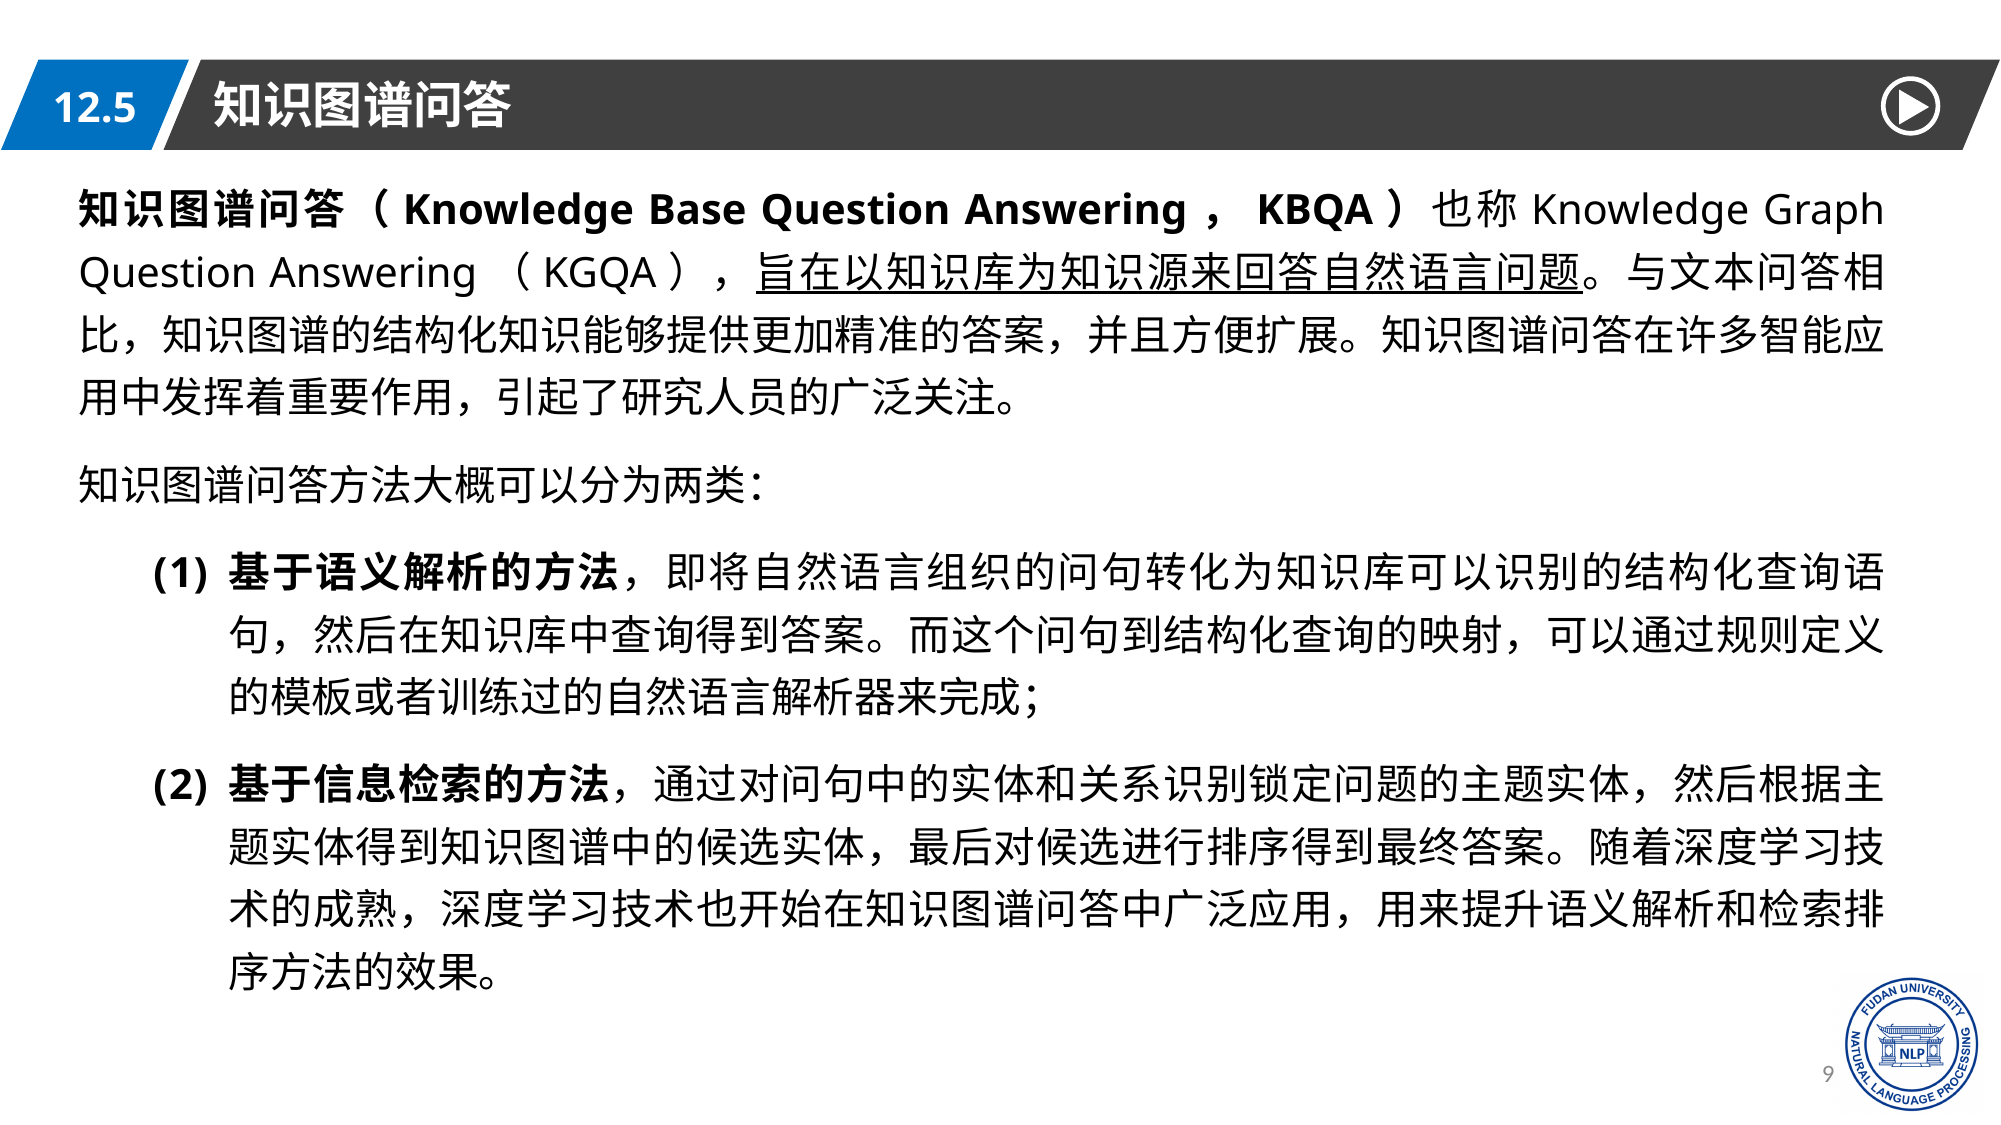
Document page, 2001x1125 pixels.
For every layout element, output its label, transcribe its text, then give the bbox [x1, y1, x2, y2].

slide_number 90 [1412, 1042, 1863, 1103]
text_box 知识图谱问答（Knowledge Base Question Answering，KBQA）也称Knowledge Graph Question Answering（KGQA），旨在以知识库为知识源来回答自然语言问题。与文本问答相比，知识图谱的结构化知识能够提供更加精准的答案，并且方便扩展。知识图谱问答在许多智能应用中发挥着重要作用，引起了研究人员的广泛关注。 知识图谱问答方法大概可以分为两类： 基于语义解析的方法，即将自然语言组织的问句转化为知识库可以识别的结构化查询语句，然后在知识库中查询得到答案。而这个问句到结构化查询的映射，可以通过规则定义的模板或者训练过的自然语言解析器来完成； 基于信息检索的方法，通过对问句中的实体和关系识别锁定问题的主题实体，然后根据主题实体得到知识图谱中的候选实体，最后对候选进行排序得到最终答案。随着深度学习技术的成熟，深度学习技术也开始在知识图谱问答中广泛应用，用来提升语义解析和检索排序方法的效果。 [63, 163, 1900, 1003]
text_box 知识图谱问答 [198, 66, 529, 142]
text_box [1, 121, 157, 150]
text_box 12.5 [13, 73, 177, 138]
text_box [32, 59, 189, 89]
picture [1834, 972, 1985, 1117]
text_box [1883, 78, 1939, 134]
text_box [163, 59, 2000, 150]
